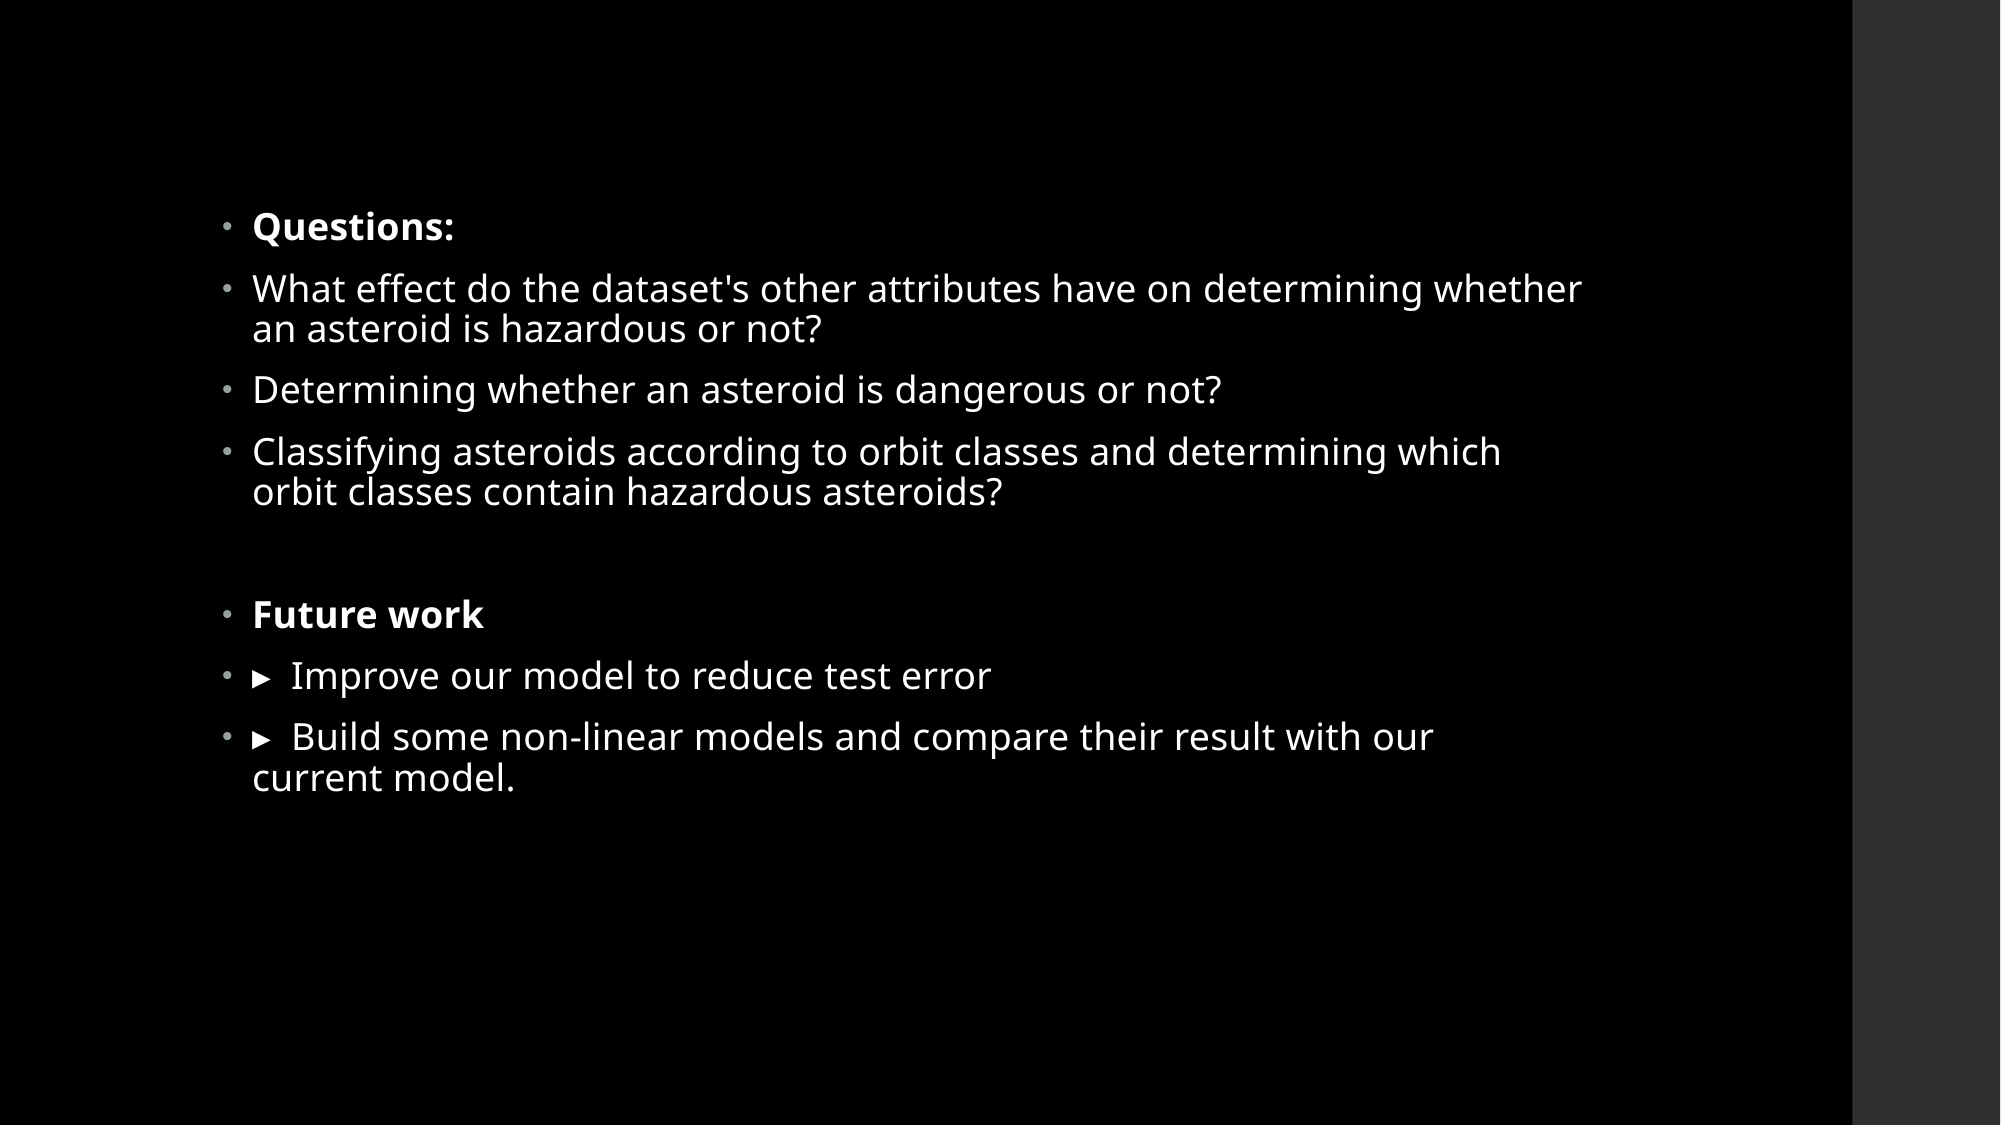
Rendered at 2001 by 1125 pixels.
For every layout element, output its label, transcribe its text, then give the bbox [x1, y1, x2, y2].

list Questions: What effect do the dataset's other attributes have on determining whether an asteroid is hazardous or not? Determining whether an asteroid is dangerous or not? Classifying asteroids according to orbit classes and determining which orbit classes contain hazardous asteroids? Future work ▸ Improve our model to reduce test error ▸ Build some non-linear models and compare their result with our current model. [206, 201, 1617, 1014]
